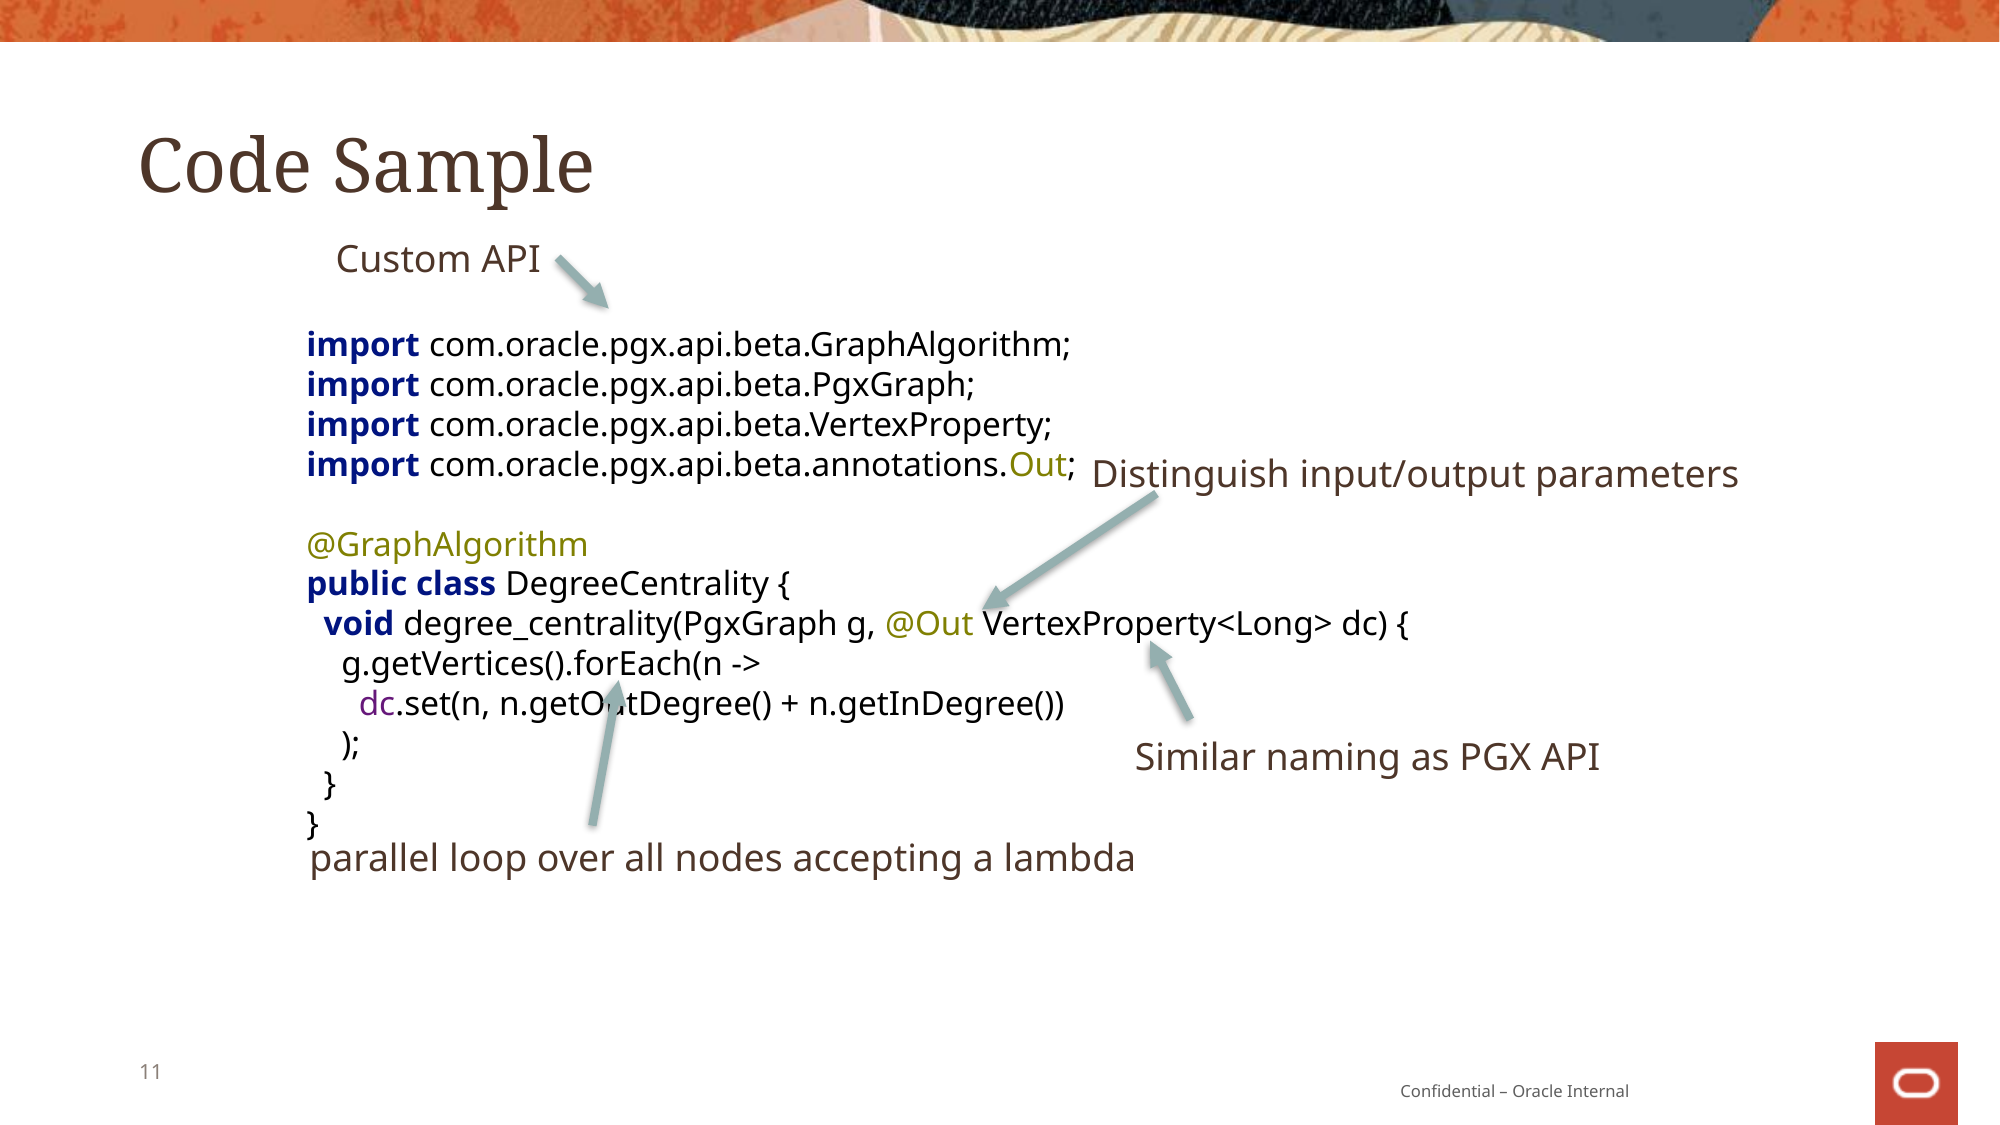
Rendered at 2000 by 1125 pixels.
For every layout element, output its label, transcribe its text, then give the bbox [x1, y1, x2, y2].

text_box [981, 496, 1153, 610]
text_box Distinguish input/output parameters [1091, 450, 1740, 496]
picture [0, 0, 2000, 42]
text_box Confidential – Oracle Internal [1400, 1080, 1630, 1101]
text_box import com.oracle.pgx.api.beta.GraphAlgorithm; import com.oracle.pgx.api.beta.PgxGraph; import com.oracle.pgx.api.beta.VertexProperty; import com.oracle.pgx.api.beta.annotations.Out; @GraphAlgorithm public class DegreeCentrality { void degree_centrality(PgxGraph g, @Out VertexProperty<Long> dc) { g.getVertices().forEach(n -> dc.set(n, n.getOutDegree() + n.getInDegree()) ); } } [306, 323, 1780, 883]
picture [1875, 1042, 1958, 1125]
text_box [592, 680, 623, 826]
text_box parallel loop over all nodes accepting a lambda [309, 834, 1137, 880]
text_box [1150, 640, 1191, 720]
text_box [557, 257, 609, 309]
slide_number 11 [124, 1042, 188, 1103]
title Code Sample [137, 59, 1862, 278]
text_box Similar naming as PGX API [1135, 732, 1695, 778]
text_box Custom API [335, 234, 542, 280]
